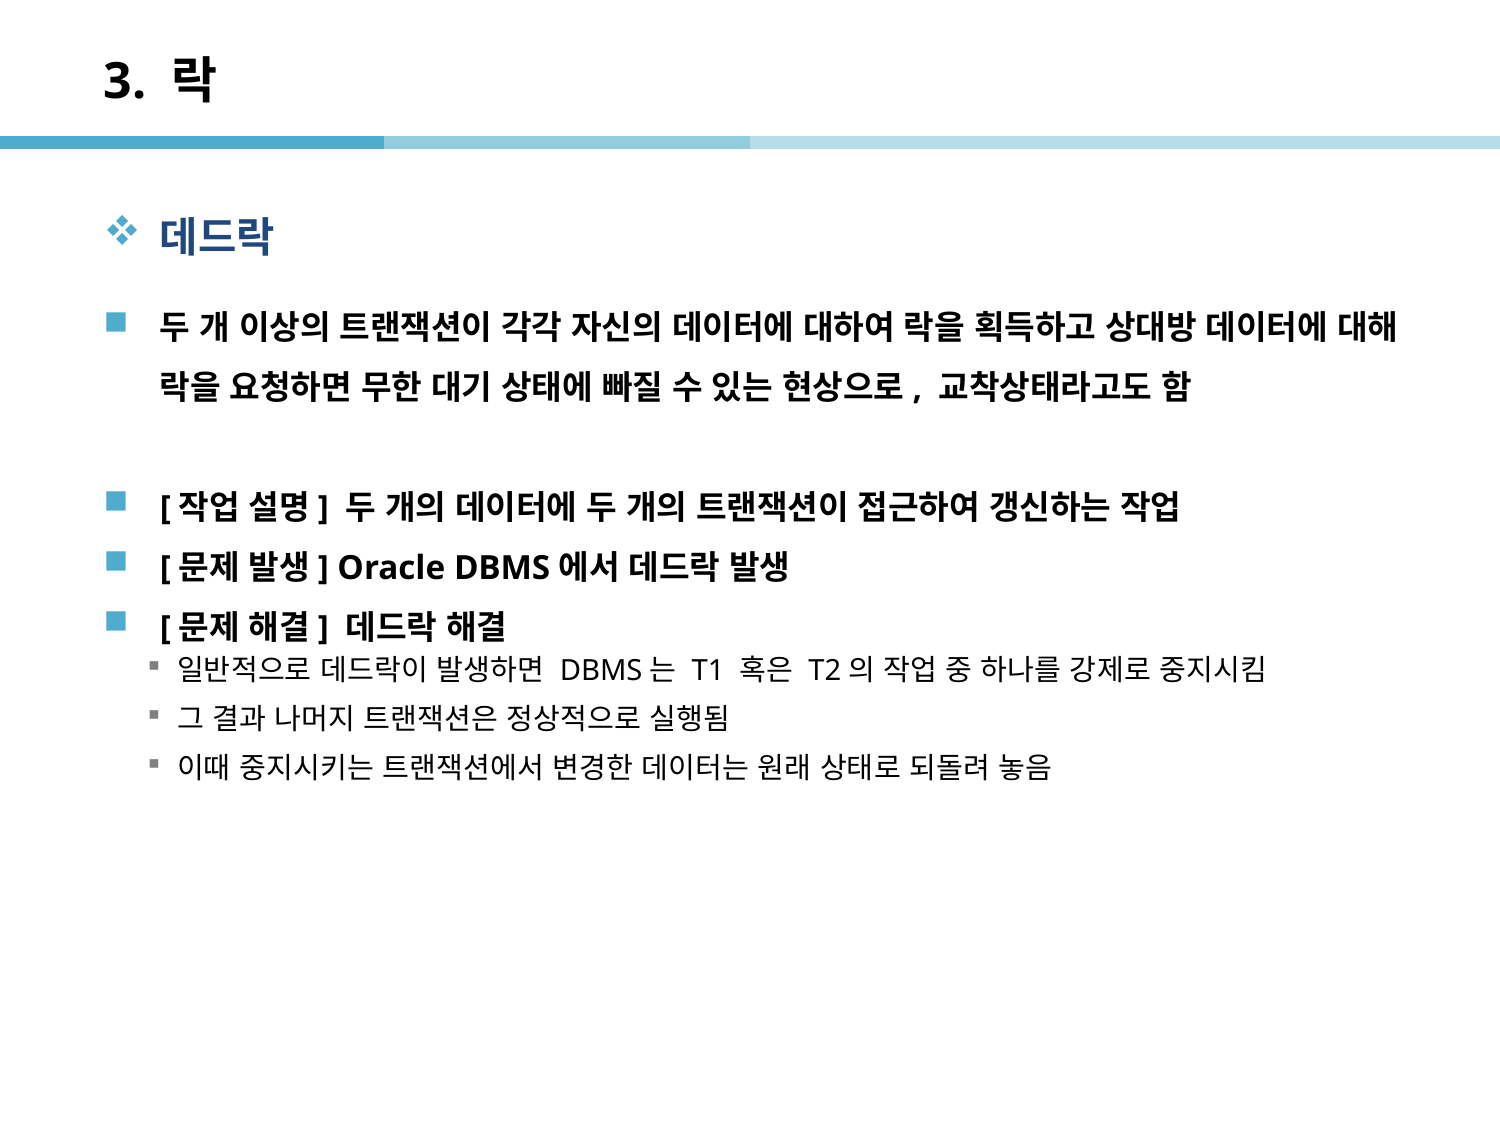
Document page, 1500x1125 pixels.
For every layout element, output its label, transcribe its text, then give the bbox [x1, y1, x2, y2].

list 두 개 이상의 트랜잭션이 각각 자신의 데이터에 대하여 락을 획득하고 상대방 데이터에 대해 락을 요청하면 무한 대기 상태에 빠질 수 있는 현상으로, 교착상태라고도 함 [작업 설명] 두 개의 데이터에 두 개의 트랜잭션이 접근하여 갱신하는 작업 [문제 발생] Oracle DBMS에서 데드락 발생 [문제 해결] 데드락 해결 일반적으로 데드락이 발생하면 DBMS는 T1 혹은 T2의 작업 중 하나를 강제로 중지시킴 그 결과 나머지 트랜잭션은 정상적으로 실행됨 이때 중지시키는 트랜잭션에서 변경한 데이터는 원래 상태로 되돌려 놓음 [88, 278, 1448, 965]
title 3. 락 [88, 32, 1330, 124]
text_box 데드락 [88, 178, 1412, 256]
